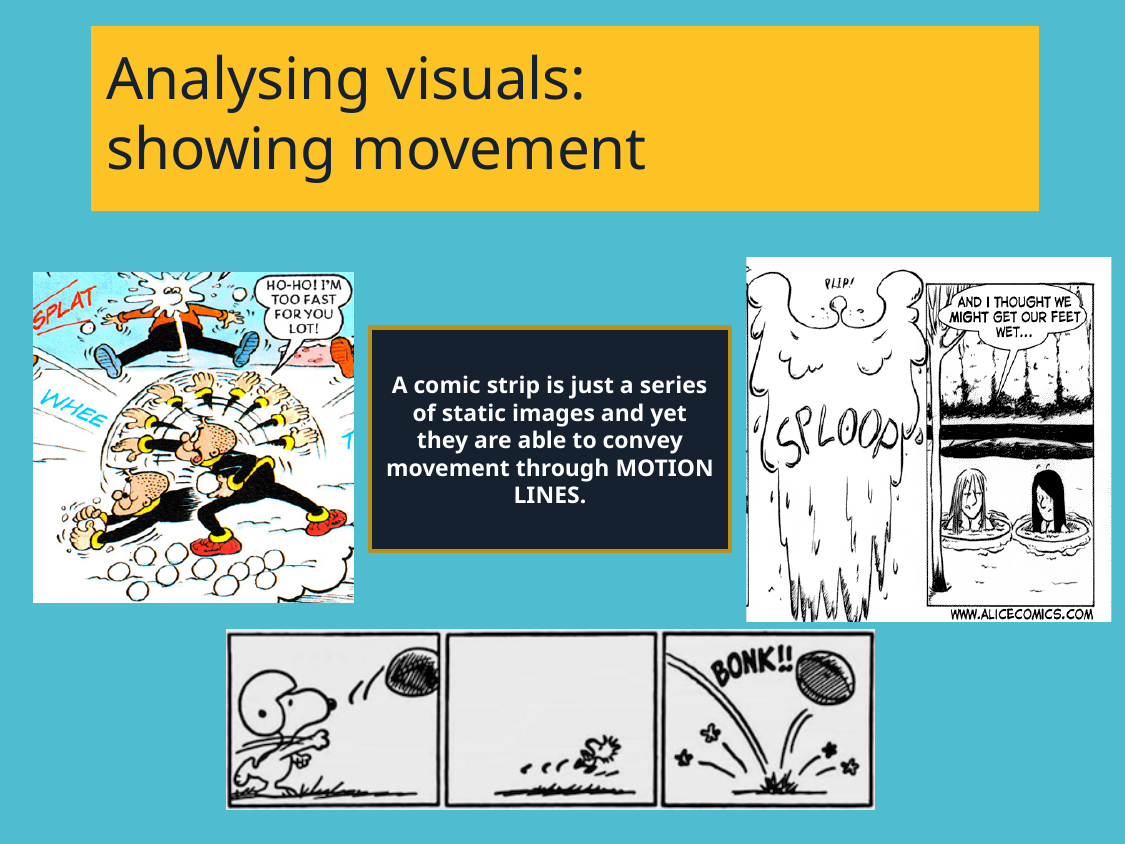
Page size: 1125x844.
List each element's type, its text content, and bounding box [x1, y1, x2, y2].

picture [33, 272, 354, 603]
picture [745, 256, 1112, 622]
title Analysing visuals: showing movement [91, 26, 1039, 212]
text_box A comic strip is just a series of static images and yet they are able to convey movement through MOTION LINES. [368, 325, 732, 553]
picture [226, 628, 875, 810]
